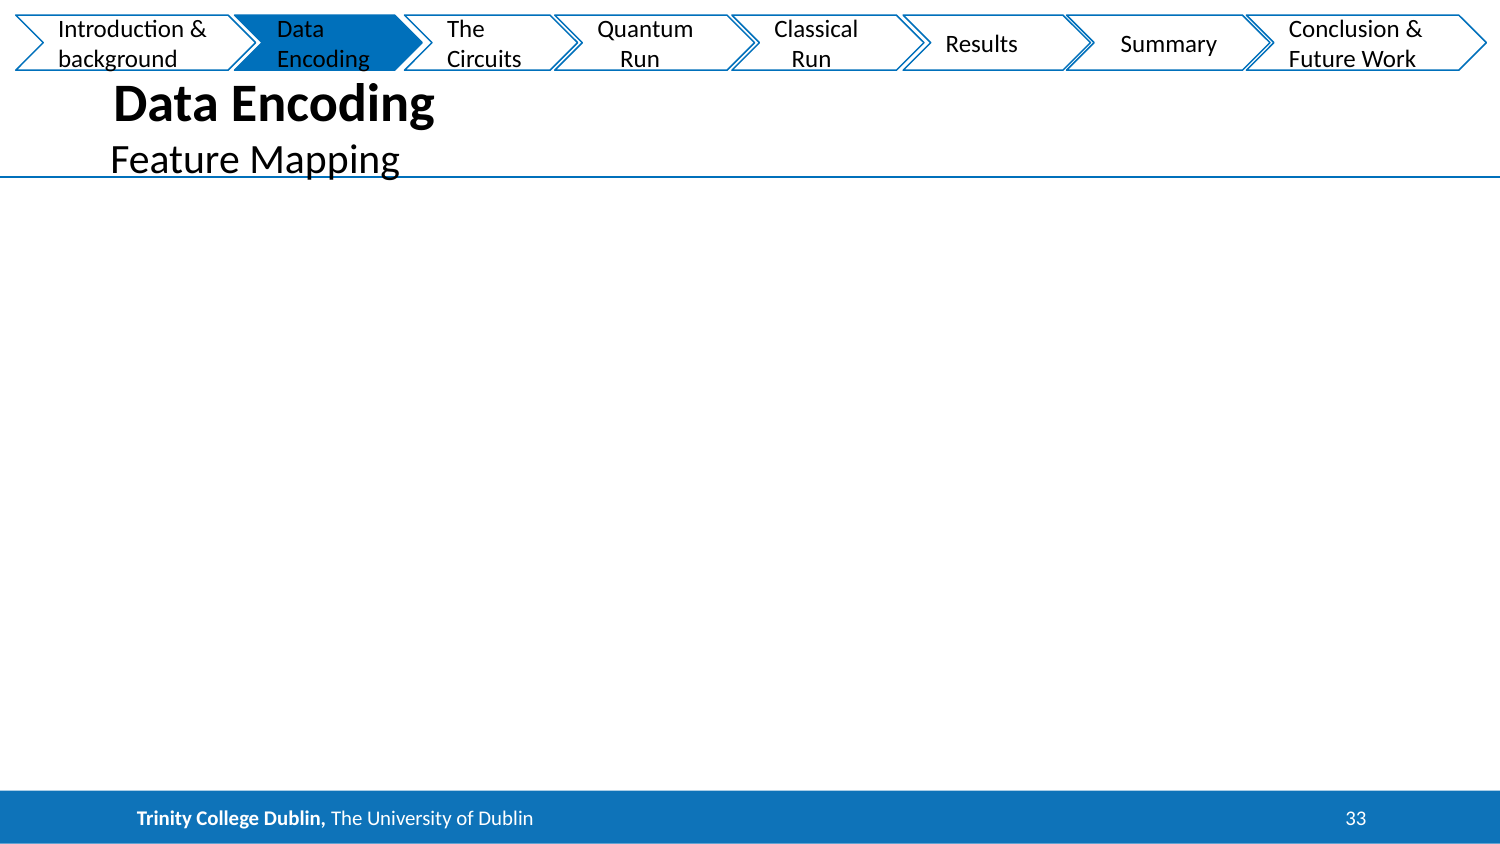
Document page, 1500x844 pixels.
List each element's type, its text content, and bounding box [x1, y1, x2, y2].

text_box Data Encoding [234, 15, 423, 71]
text_box Quantum Run [554, 15, 755, 71]
text_box Results [903, 15, 1091, 71]
text_box The Circuits [404, 15, 578, 71]
list Feature Mapping [110, 132, 1355, 184]
title Data Encoding [101, 63, 1332, 133]
text_box Conclusion & Future Work [1246, 15, 1487, 71]
text_box Classical Run [731, 15, 924, 71]
text_box Introduction & background [15, 15, 256, 71]
text_box Summary [1066, 15, 1270, 71]
